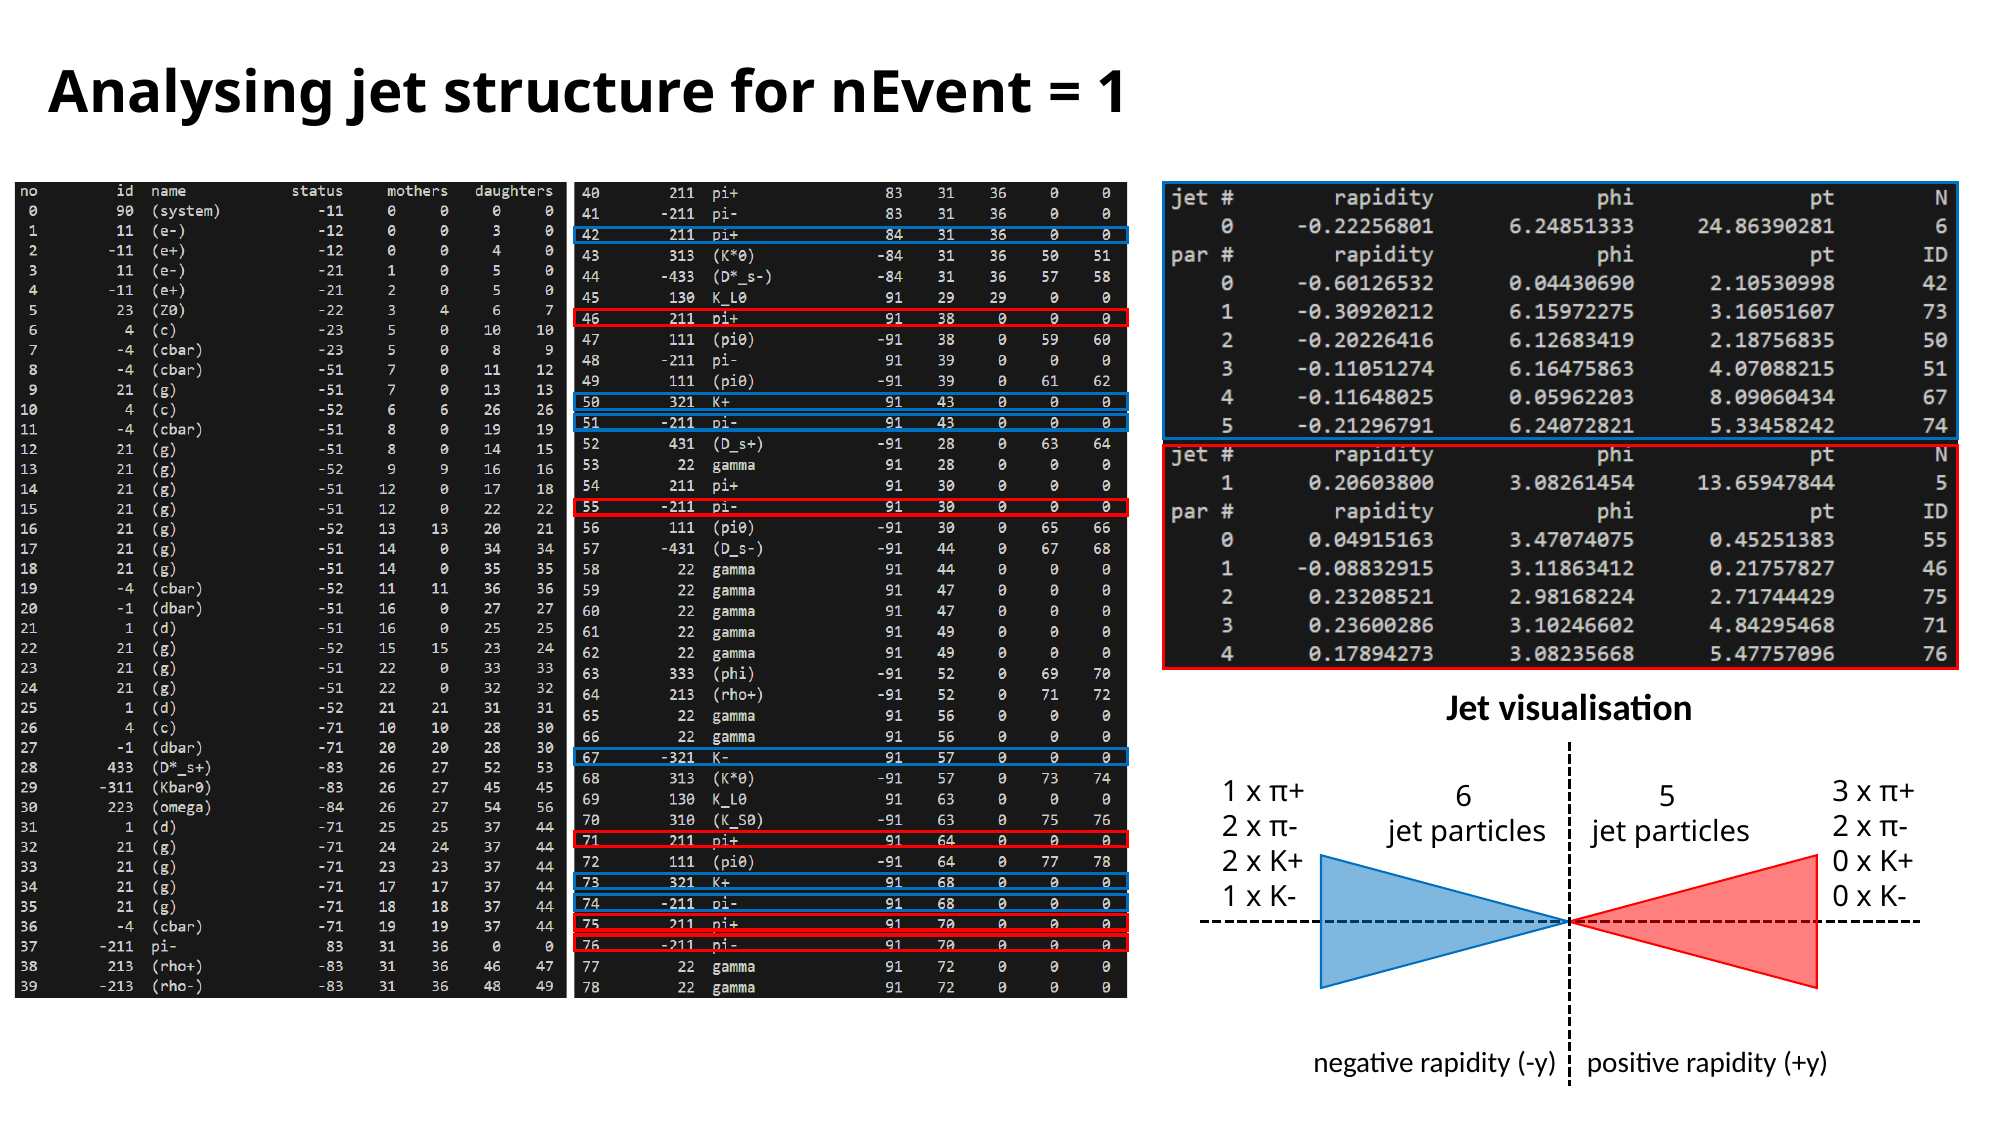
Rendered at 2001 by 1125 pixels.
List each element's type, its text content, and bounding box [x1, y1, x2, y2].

text_box [1319, 854, 1568, 921]
text_box [1571, 922, 1818, 990]
text_box 1 x π+ 2 x π- 2 x K+ 1 x K- [1207, 765, 1321, 920]
text_box 3 x π+ 2 x π- 0 x K+ 0 x K- [1817, 765, 1931, 920]
text_box [1571, 854, 1818, 921]
picture [14, 182, 567, 998]
text_box 6 jet particles [1373, 769, 1562, 855]
text_box [1319, 922, 1568, 990]
picture [574, 182, 1128, 998]
text_box negative rapidity (-y) [1298, 1035, 1569, 1086]
text_box 5 jet particles [1577, 769, 1765, 855]
title Analysing jet structure for nEvent = 1 [33, 30, 1971, 157]
text_box positive rapidity (+y) [1572, 1035, 1844, 1086]
text_box Jet visualisation [1431, 675, 1709, 735]
picture [1163, 182, 1958, 669]
